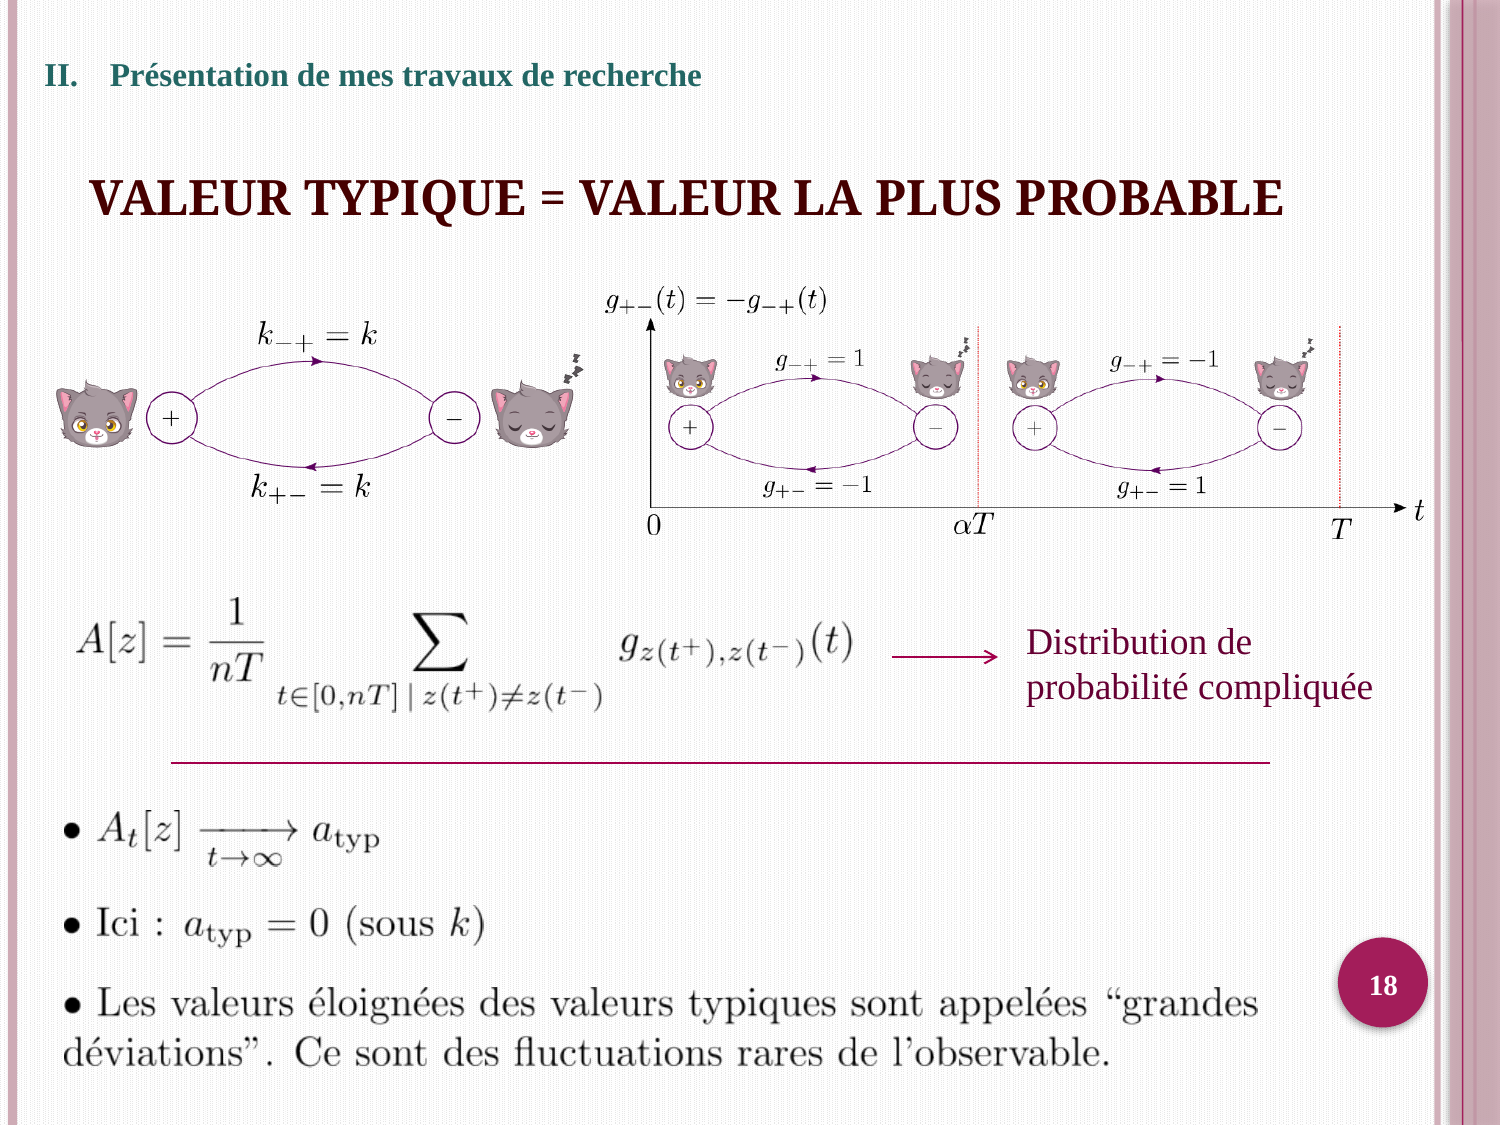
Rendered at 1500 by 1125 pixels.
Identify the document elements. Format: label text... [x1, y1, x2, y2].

picture [604, 286, 1424, 540]
picture [64, 904, 485, 950]
picture [76, 597, 854, 714]
title Valeur typique = valeur la plus probable [75, 125, 1424, 233]
picture [52, 320, 586, 504]
slide_number 18 [1333, 940, 1434, 1027]
footer Présentation de mes travaux de recherche [29, 42, 1022, 103]
text_box Distribution de probabilité compliquée [1011, 609, 1389, 715]
picture [64, 987, 1258, 1068]
picture [64, 809, 382, 868]
